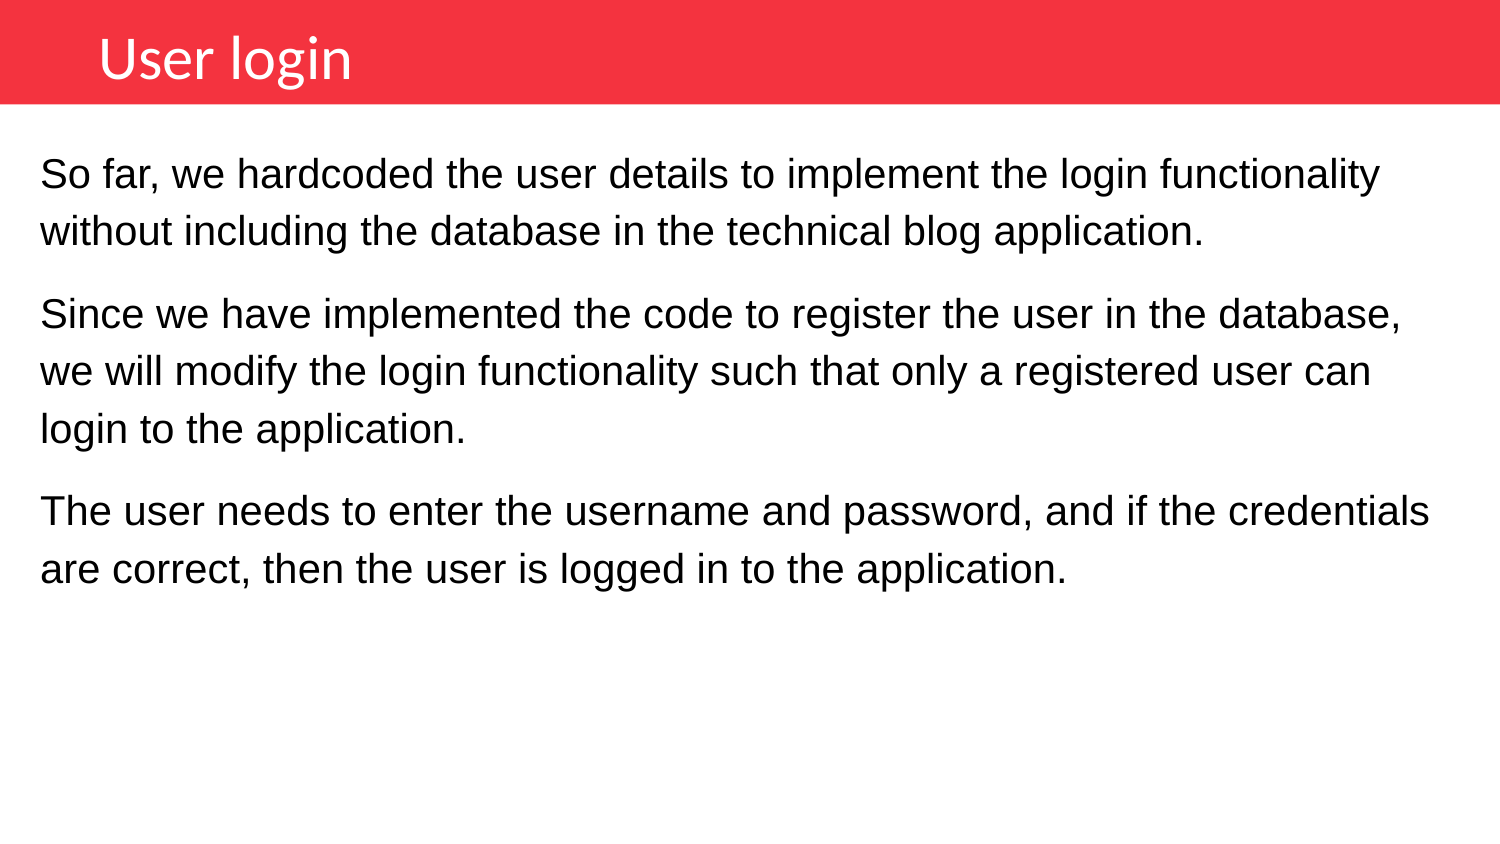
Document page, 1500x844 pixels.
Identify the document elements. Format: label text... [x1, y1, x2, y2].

text_box So far, we hardcoded the user details to implement the login functionality without including the database in the technical blog application. Since we have implemented the code to register the user in the database, we will modify the login functionality such that only a registered user can login to the application. The user needs to enter the username and password, and if the credentials are correct, then the user is logged in to the application. [25, 123, 1475, 820]
text_box User login [83, 2, 1289, 123]
text_box [0, 0, 1500, 105]
